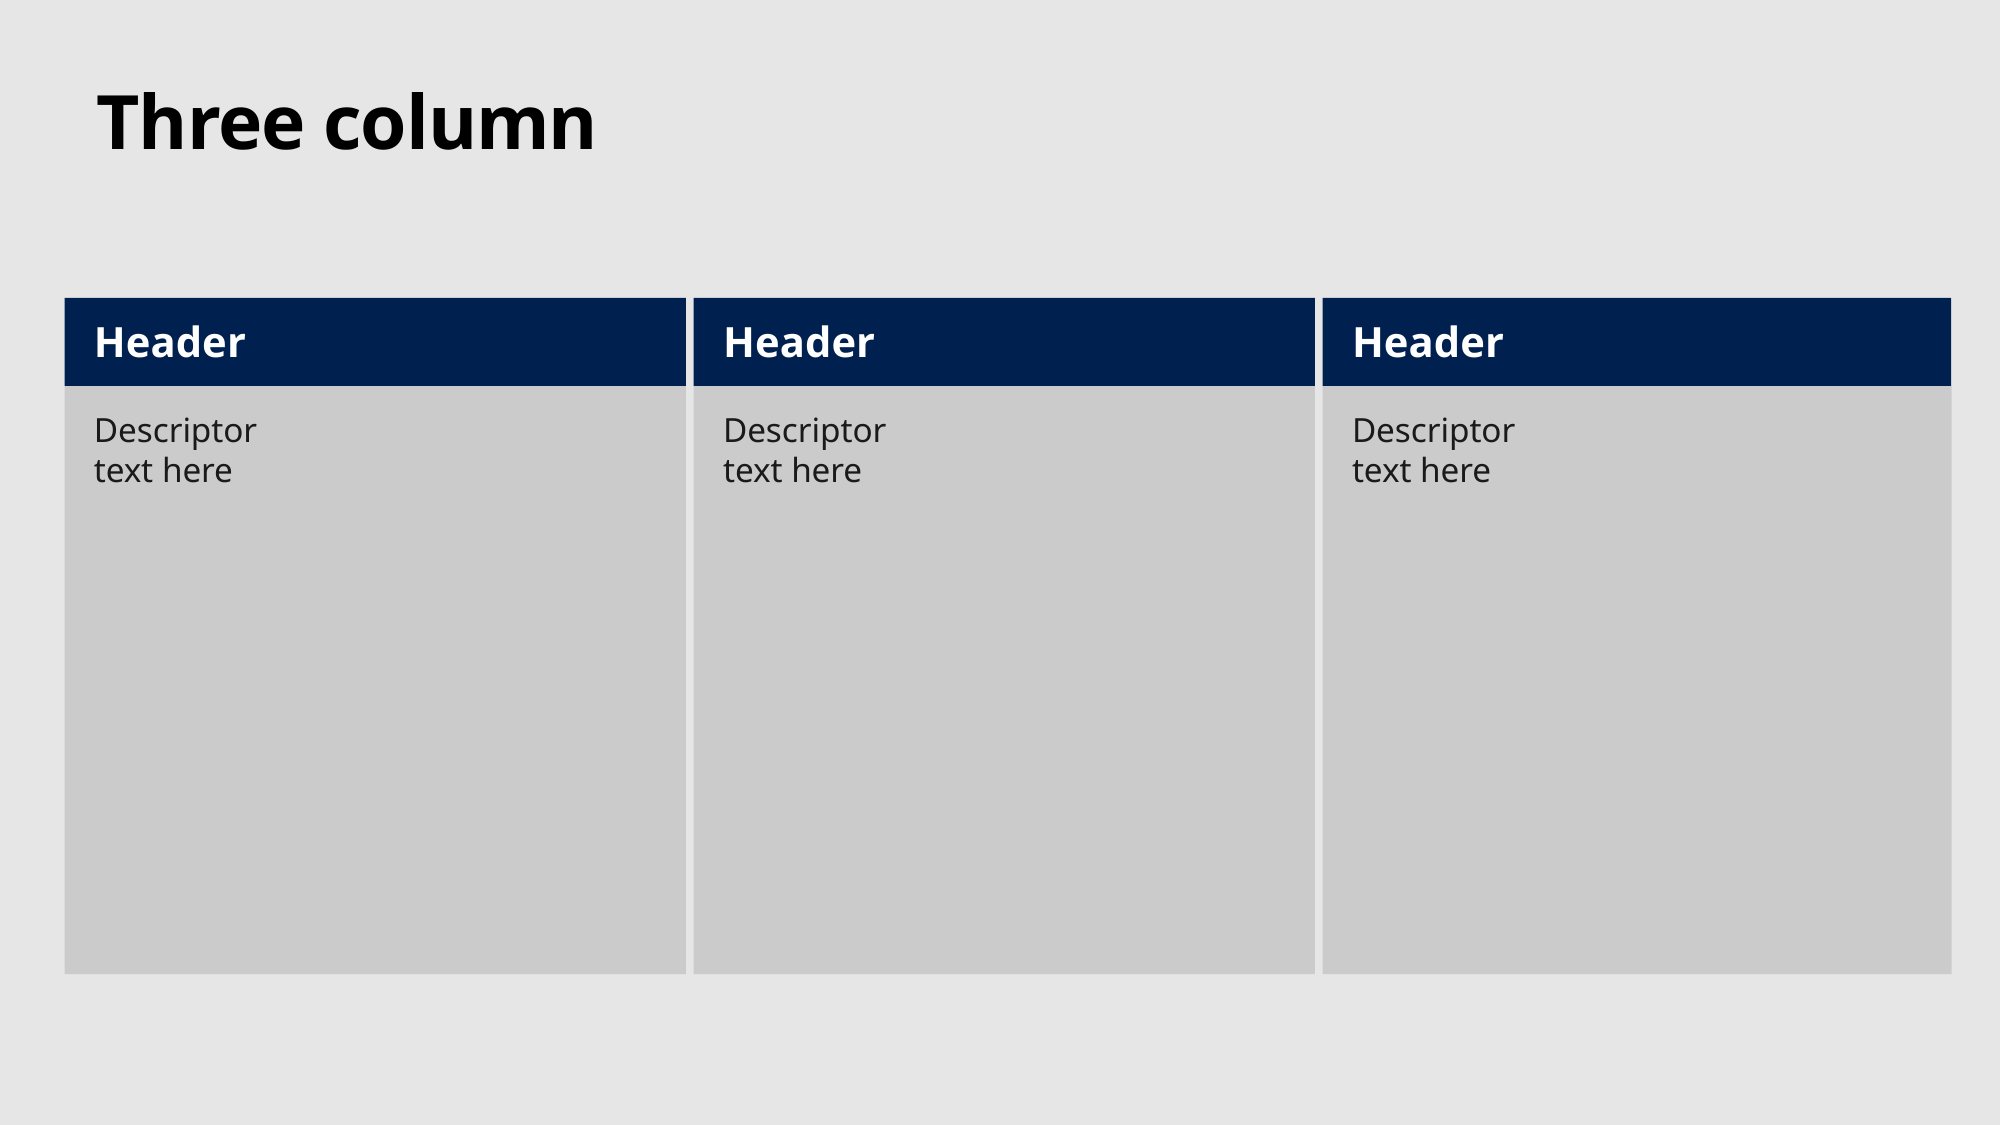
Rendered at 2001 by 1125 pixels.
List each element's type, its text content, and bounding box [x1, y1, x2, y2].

text_box Header [1322, 297, 1952, 385]
text_box Descriptor text here [64, 385, 687, 975]
title Three column [96, 75, 1904, 166]
text_box Descriptor text here [693, 385, 1316, 975]
text_box Descriptor text here [1322, 385, 1953, 975]
text_box Header [64, 297, 687, 385]
text_box Header [693, 297, 1316, 385]
